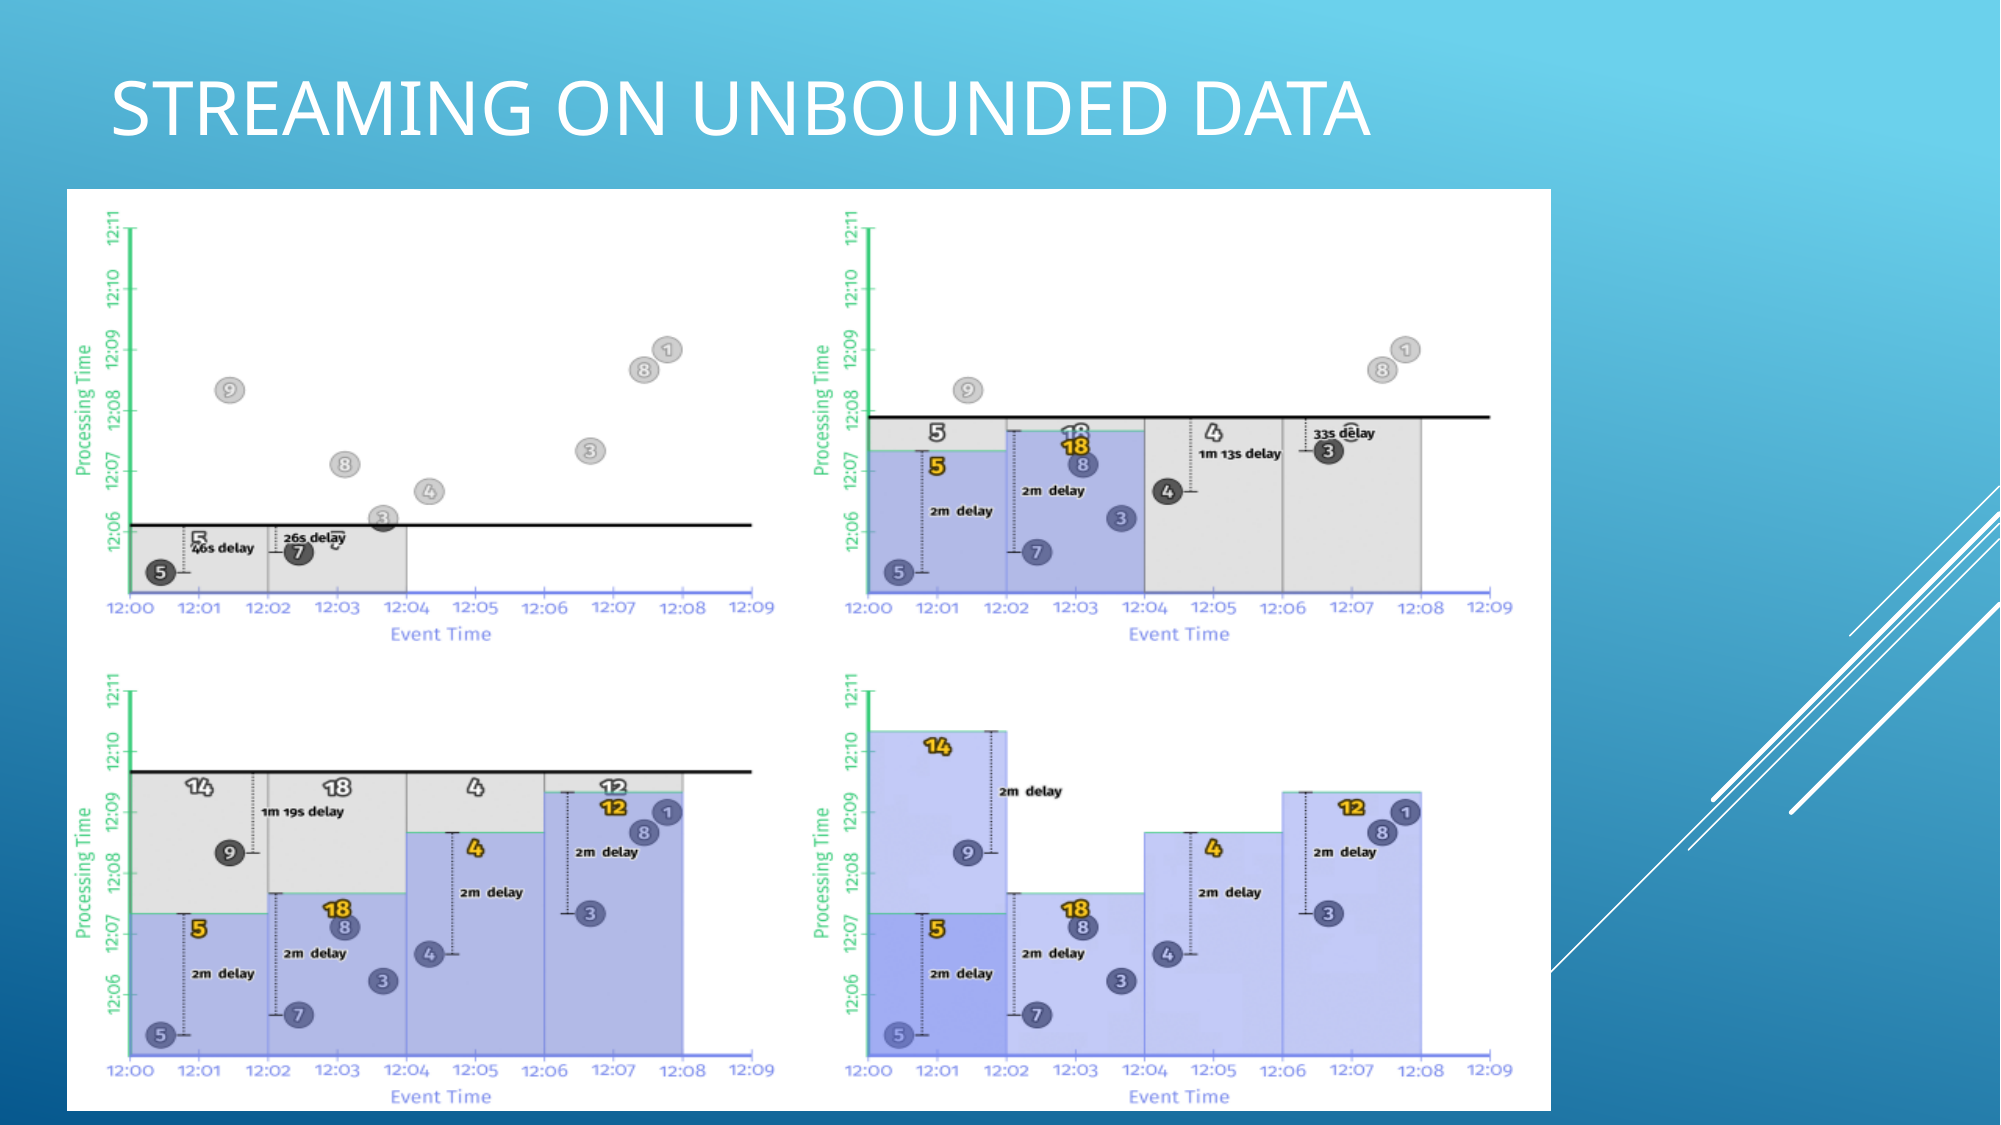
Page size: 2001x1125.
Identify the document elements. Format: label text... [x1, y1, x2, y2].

title Streaming on unbounded data [95, 40, 1496, 170]
picture [67, 189, 1551, 1111]
